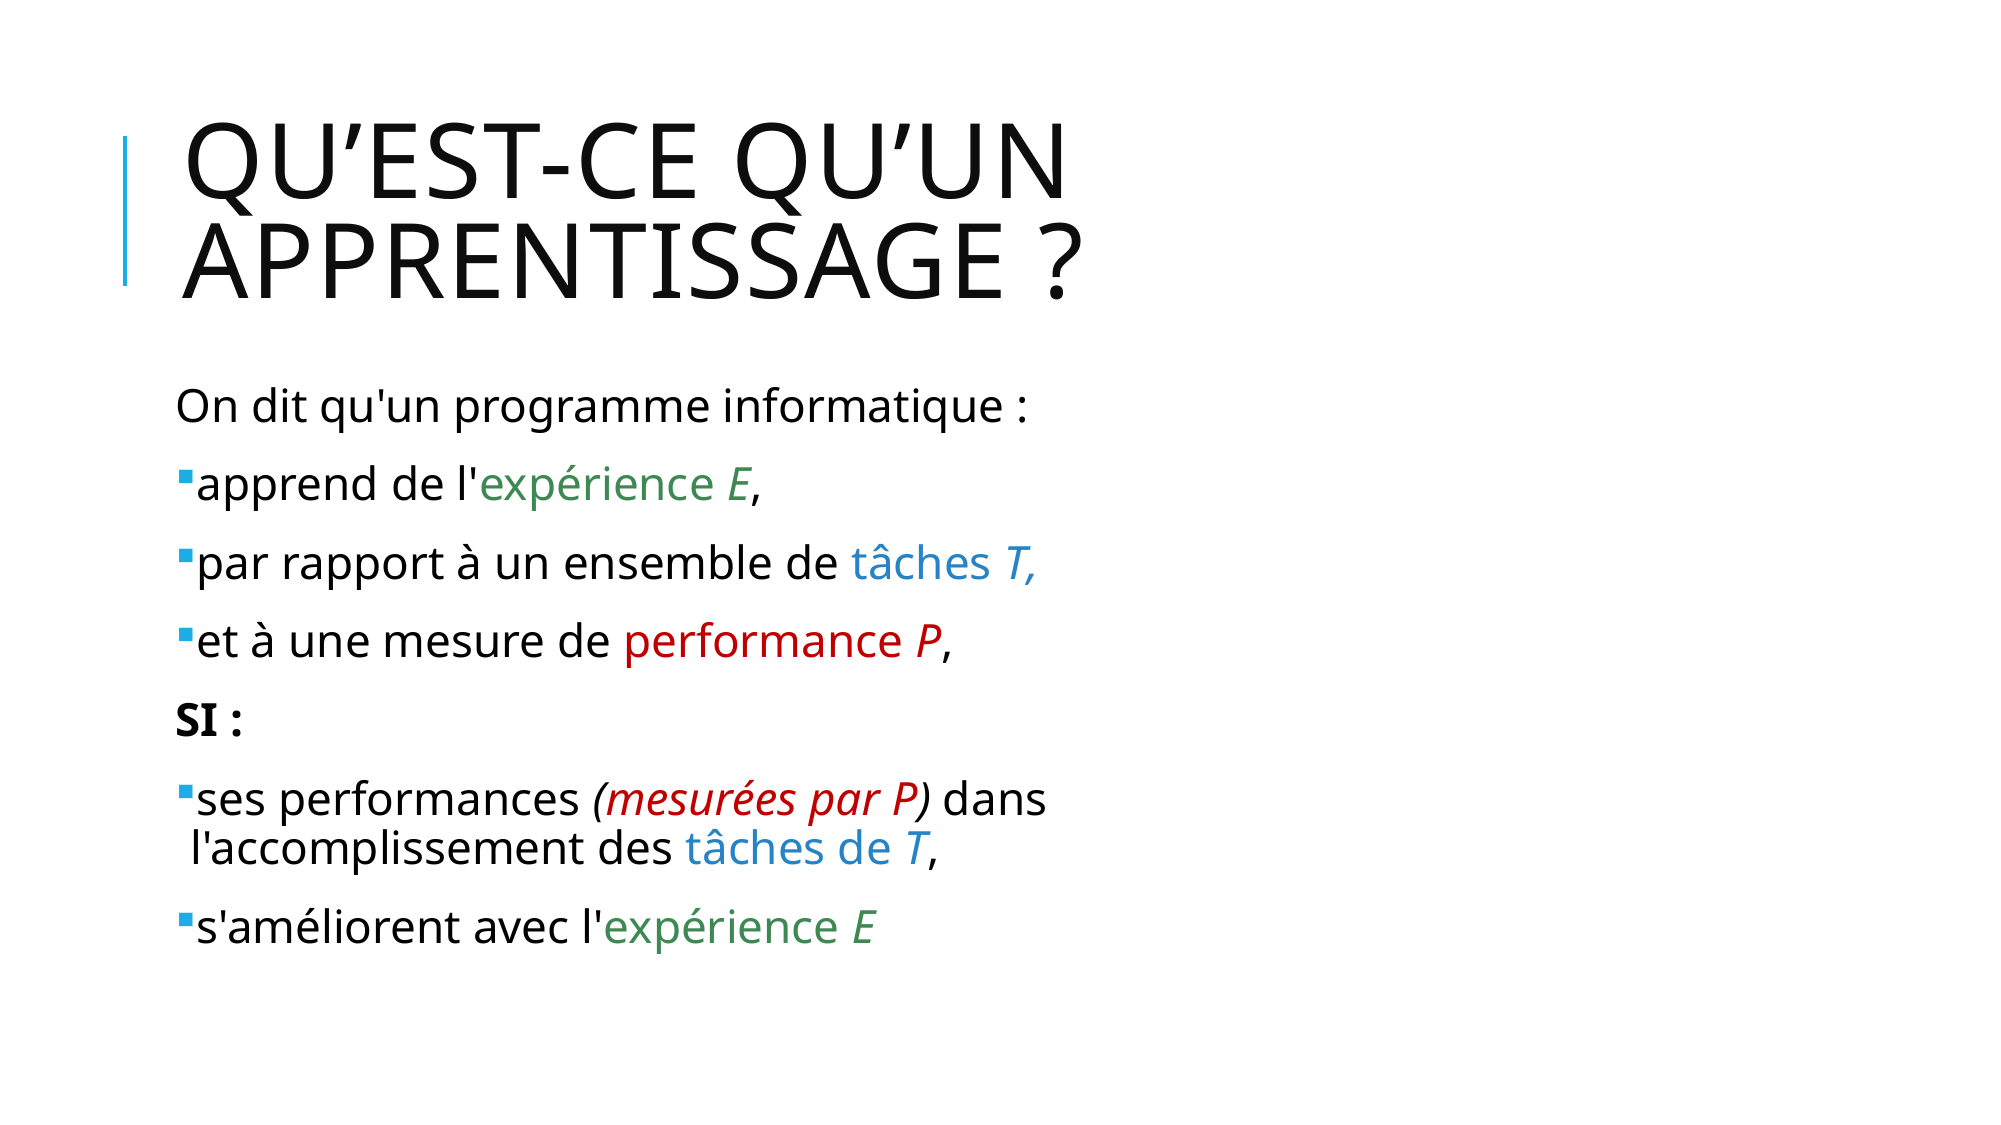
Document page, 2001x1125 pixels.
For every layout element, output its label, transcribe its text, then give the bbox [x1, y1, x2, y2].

list On dit qu'un programme informatique : apprend de l'expérience E, par rapport à un ensemble de tâches T, et à une mesure de performance P, SI : ses performances (mesurées par P) dans l'accomplissement des tâches de T, s'améliorent avec l'expérience E [168, 375, 1080, 1035]
title Qu’est-ce qu’un apprentissage ? [168, 96, 1763, 342]
